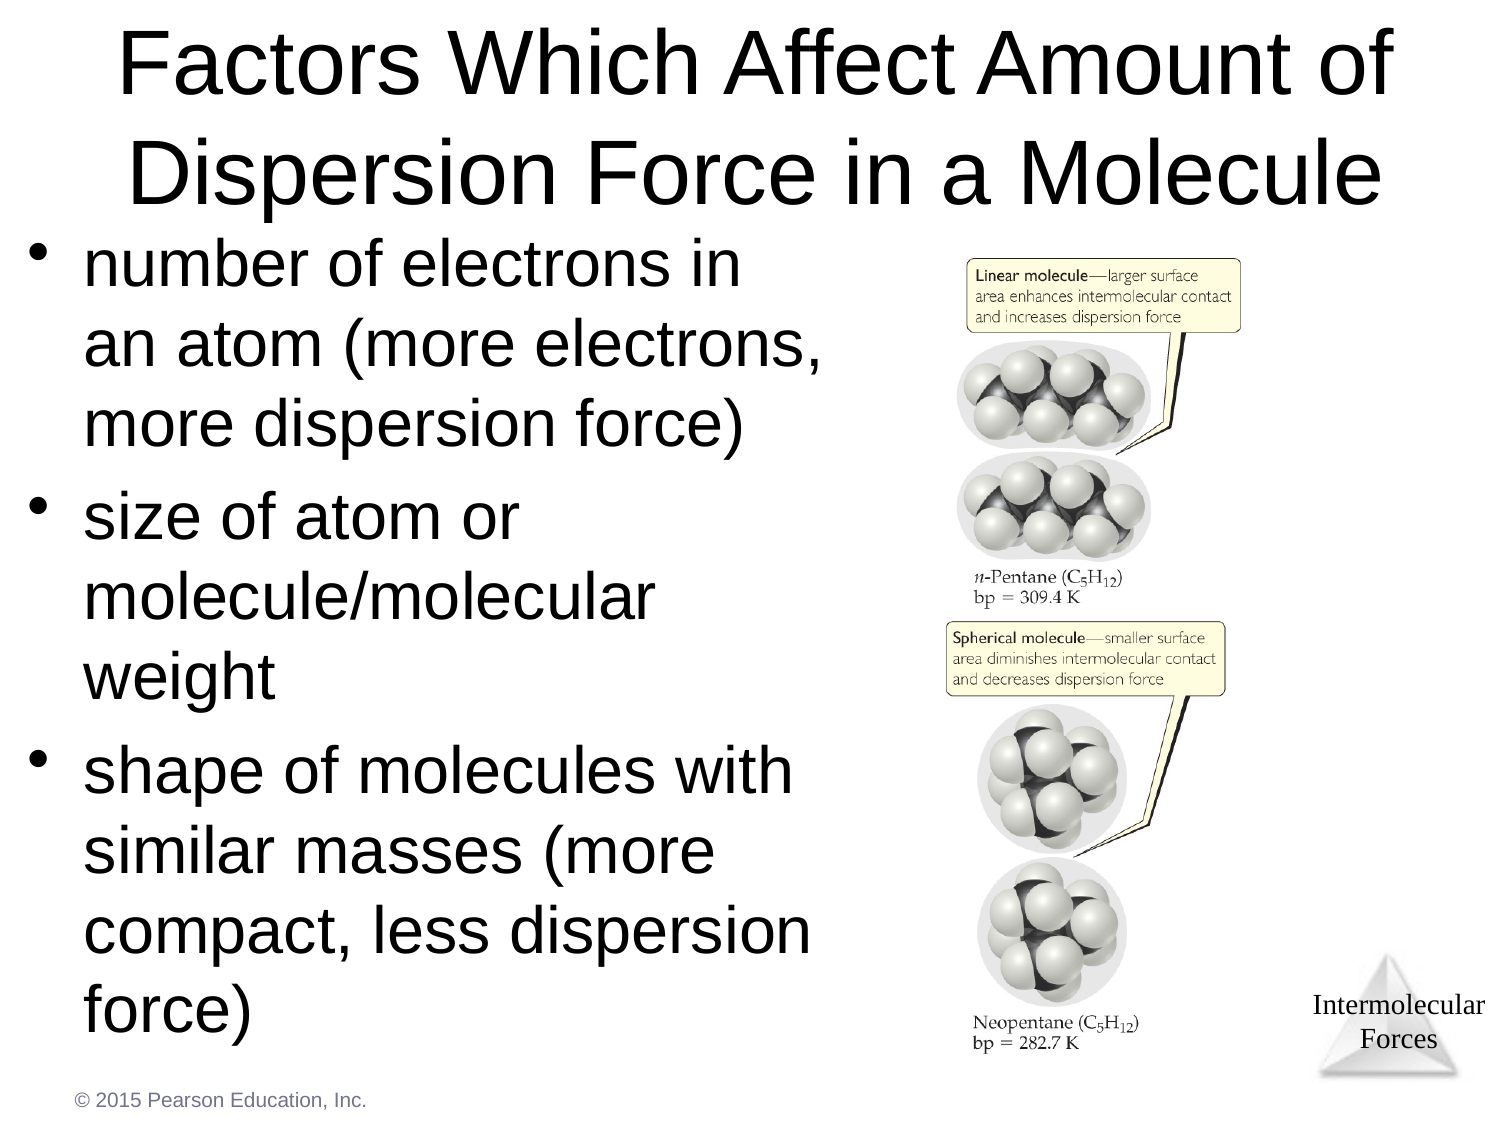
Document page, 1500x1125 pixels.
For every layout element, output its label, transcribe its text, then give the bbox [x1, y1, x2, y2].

list number of electrons in an atom (more electrons, more dispersion force) size of atom or molecule/molecular weight shape of molecules with similar masses (more compact, less dispersion force) [12, 212, 850, 1063]
title Factors Which Affect Amount of Dispersion Force in a Molecule [62, 0, 1450, 225]
picture [1275, 900, 1500, 1125]
picture [937, 249, 1251, 1059]
